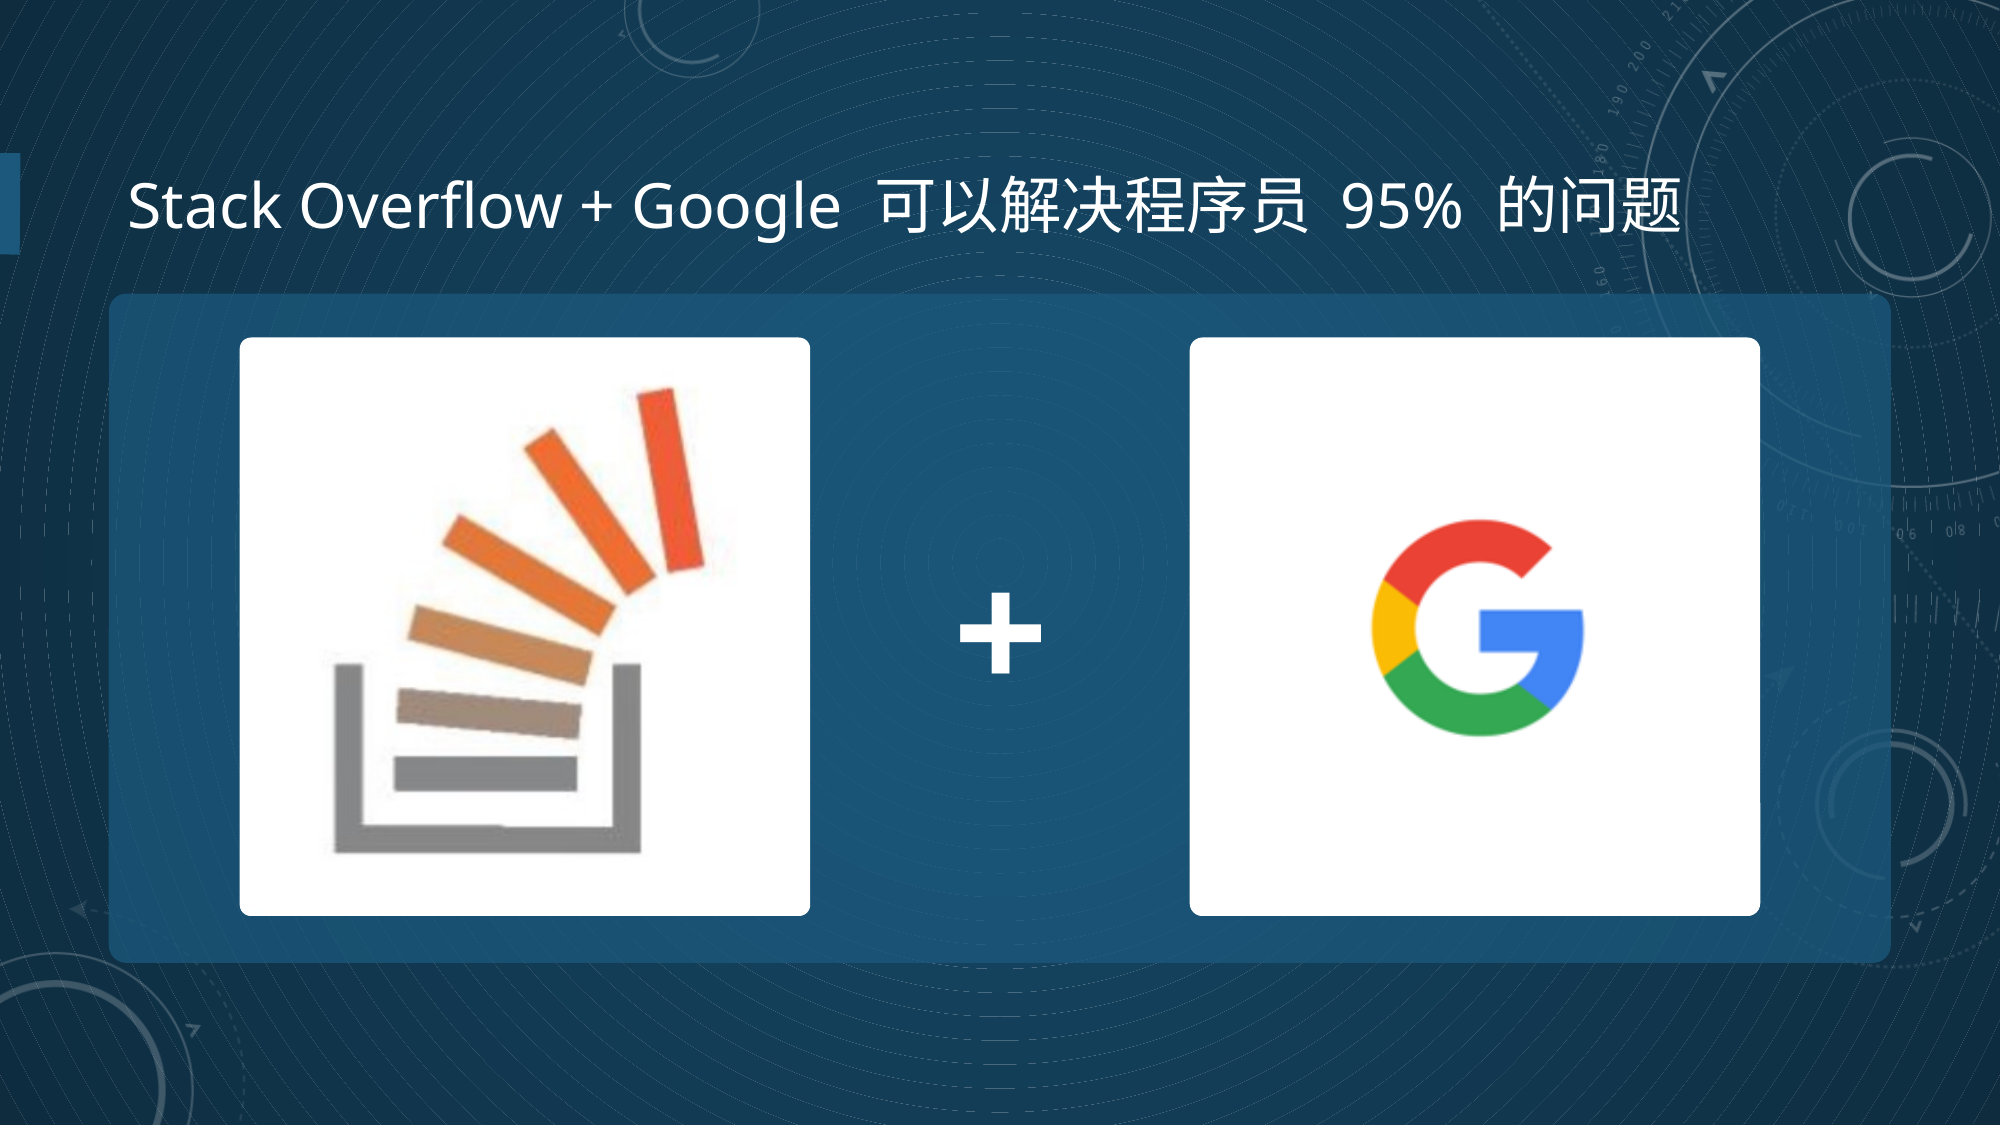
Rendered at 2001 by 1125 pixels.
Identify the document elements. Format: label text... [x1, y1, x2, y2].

picture [0, 0, 2000, 1125]
text_box + [939, 518, 1065, 733]
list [239, 337, 811, 917]
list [1189, 337, 1761, 917]
title Stack Overflow + Google 可以解决程序员 95% 的问题 [112, 99, 1891, 307]
